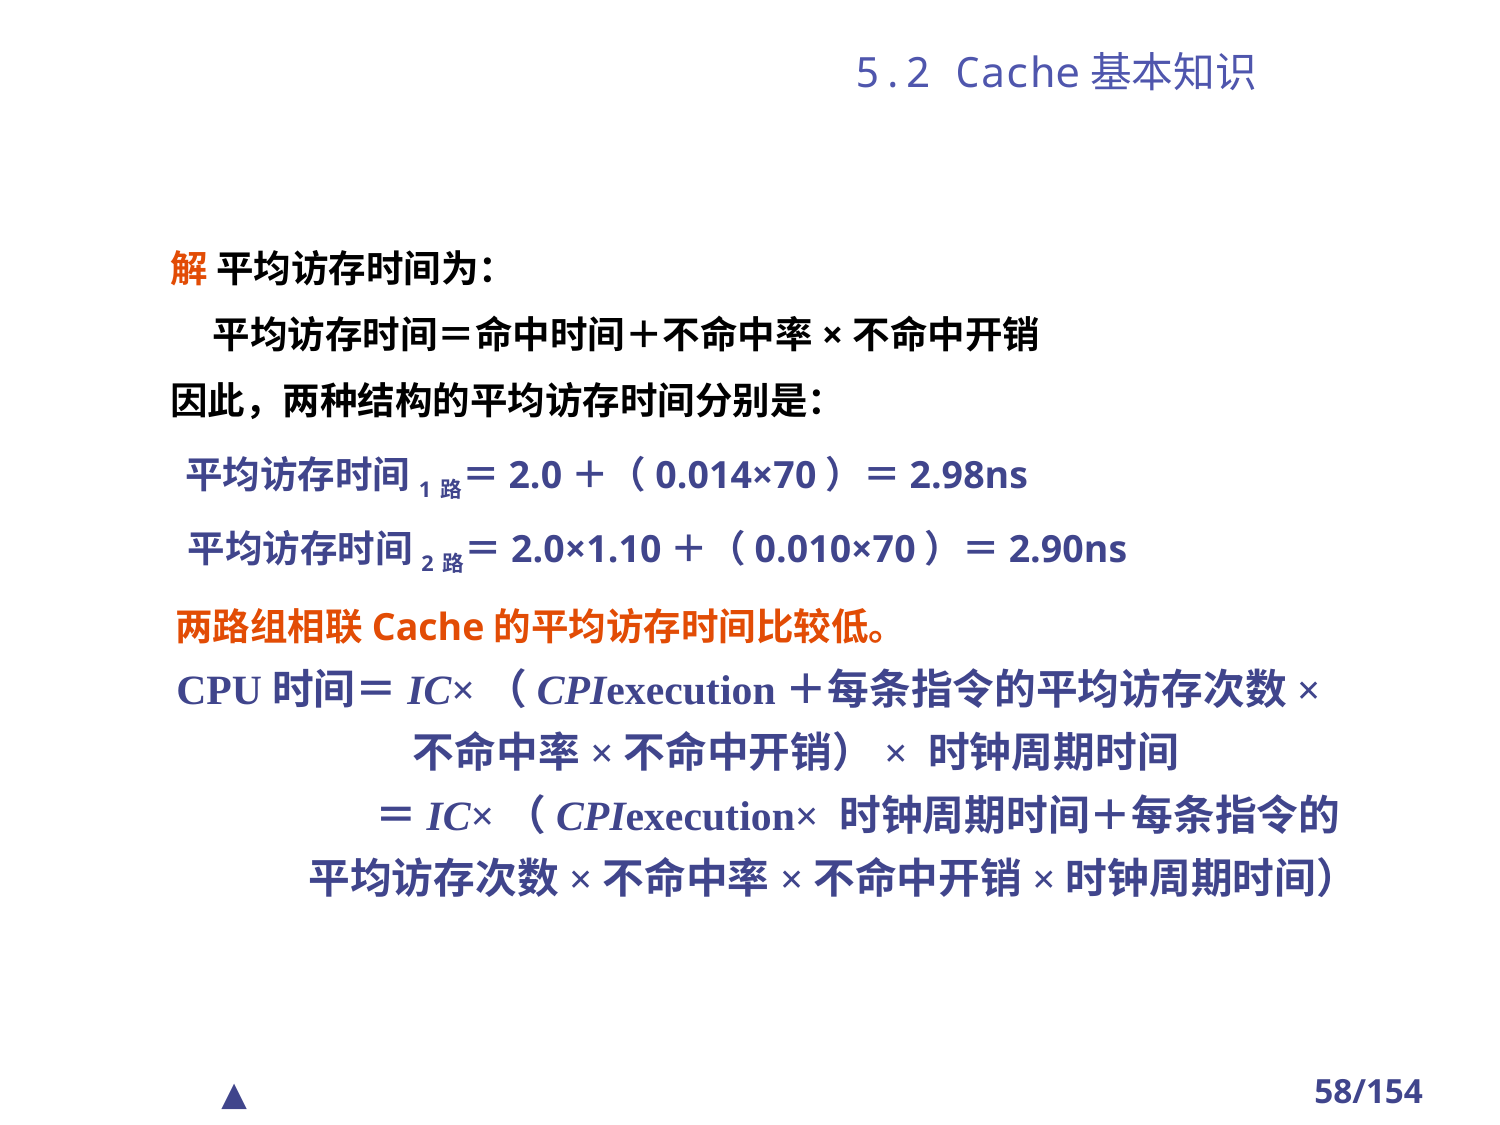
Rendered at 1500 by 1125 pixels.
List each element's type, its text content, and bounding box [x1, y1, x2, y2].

title 5.2 Cache基本知识 [637, 40, 1475, 104]
list 解 平均访存时间为： 平均访存时间＝命中时间＋不命中率×不命中开销 因此，两种结构的平均访存时间分别是： 平均访存时间1路＝2.0＋（0.014×70）＝2.98ns 平均访存时间2路＝2.0×1.10＋（0.010×70）＝2.90ns 两路组相联Cache的平均访存时间比较低。 CPU时间＝IC×（CPIexecution＋每条指令的平均访存次数× 不命中率×不命中开销）× 时钟周期时间 ＝IC×（CPIexecution× 时钟周期时间＋每条指令的 平均访存次数×不命中率×不命中开销×时钟周期时间） [112, 223, 1388, 1000]
